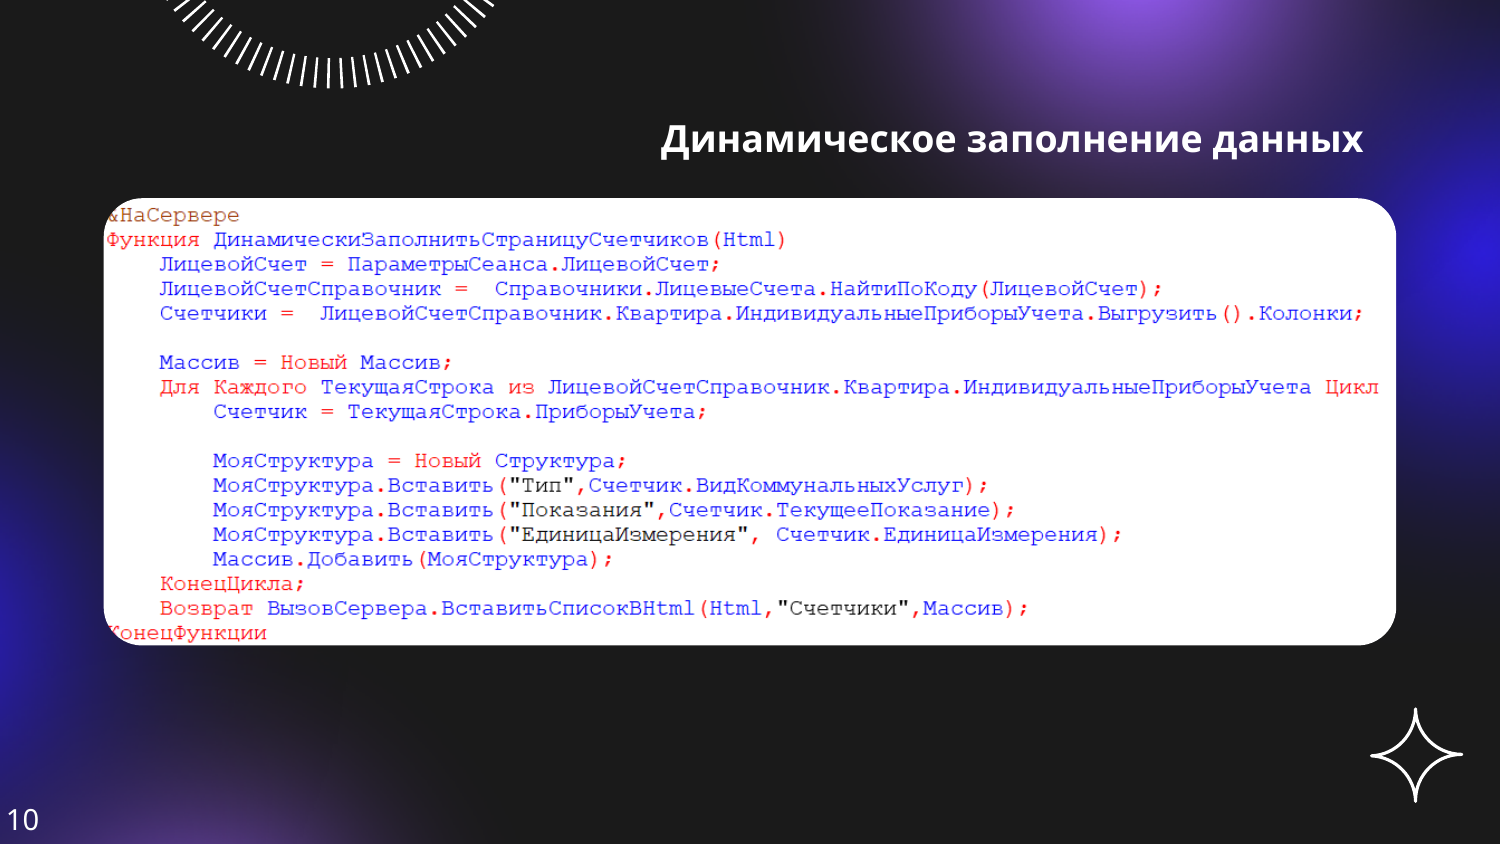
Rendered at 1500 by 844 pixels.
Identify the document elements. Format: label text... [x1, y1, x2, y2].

text_box 10 [0, 793, 55, 844]
text_box Динамическое заполнение данных [646, 107, 1397, 168]
picture [0, 0, 1500, 844]
